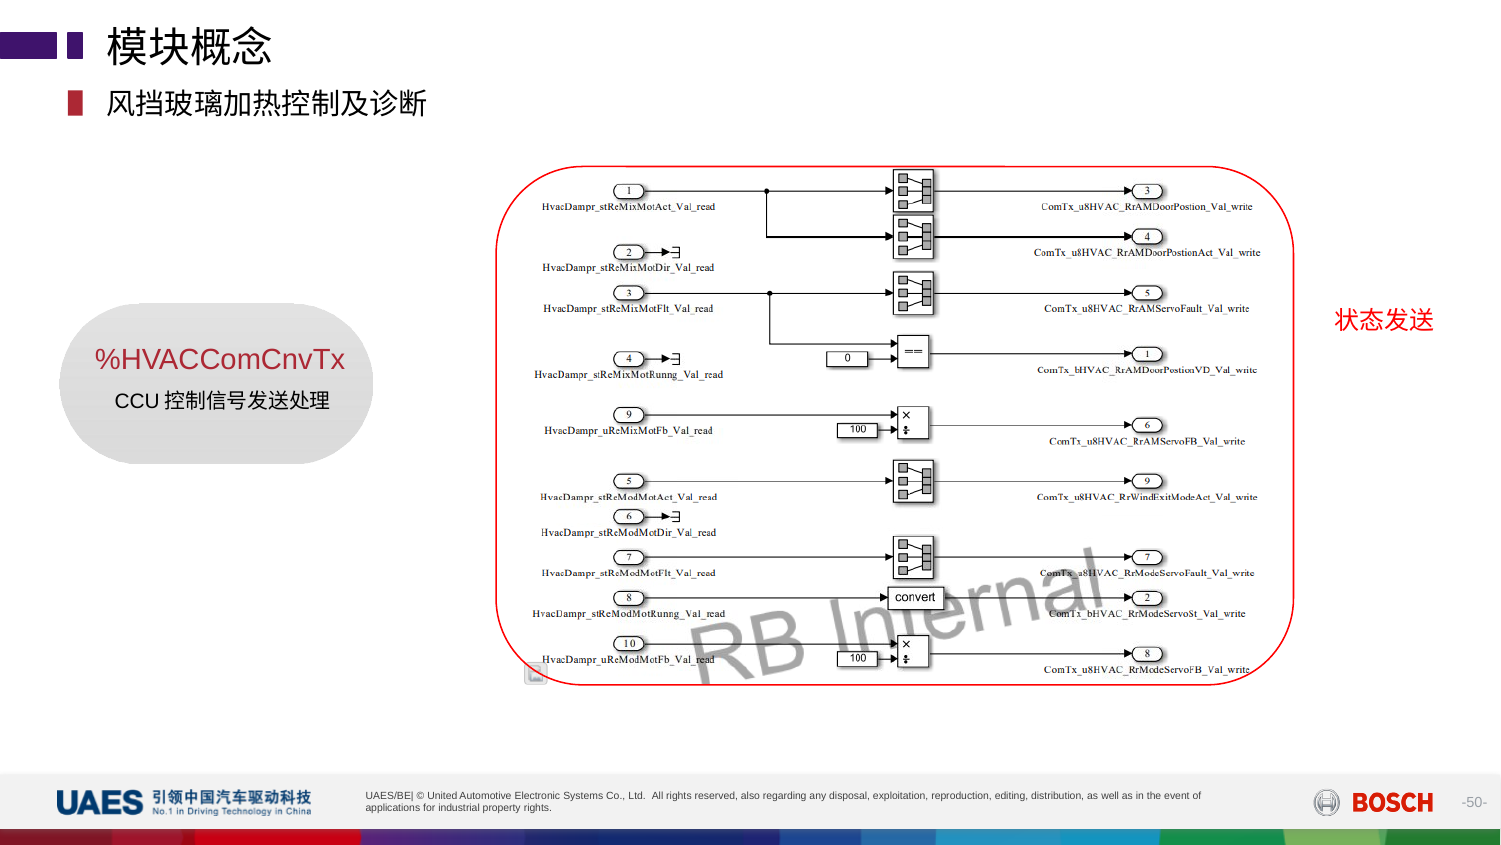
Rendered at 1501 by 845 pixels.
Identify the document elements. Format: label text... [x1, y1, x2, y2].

text_box [1270, 190, 1296, 661]
picture [57, 789, 311, 816]
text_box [0, 20, 544, 72]
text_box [67, 85, 692, 167]
text_box [493, 191, 519, 661]
picture [524, 166, 1265, 686]
text_box %HVACComCnvTx [79, 333, 361, 384]
text_box CCU控制信号发送处理 [99, 384, 346, 421]
text_box [57, 301, 375, 466]
text_box 状态发送 [1334, 286, 1442, 335]
picture [0, 829, 1501, 845]
